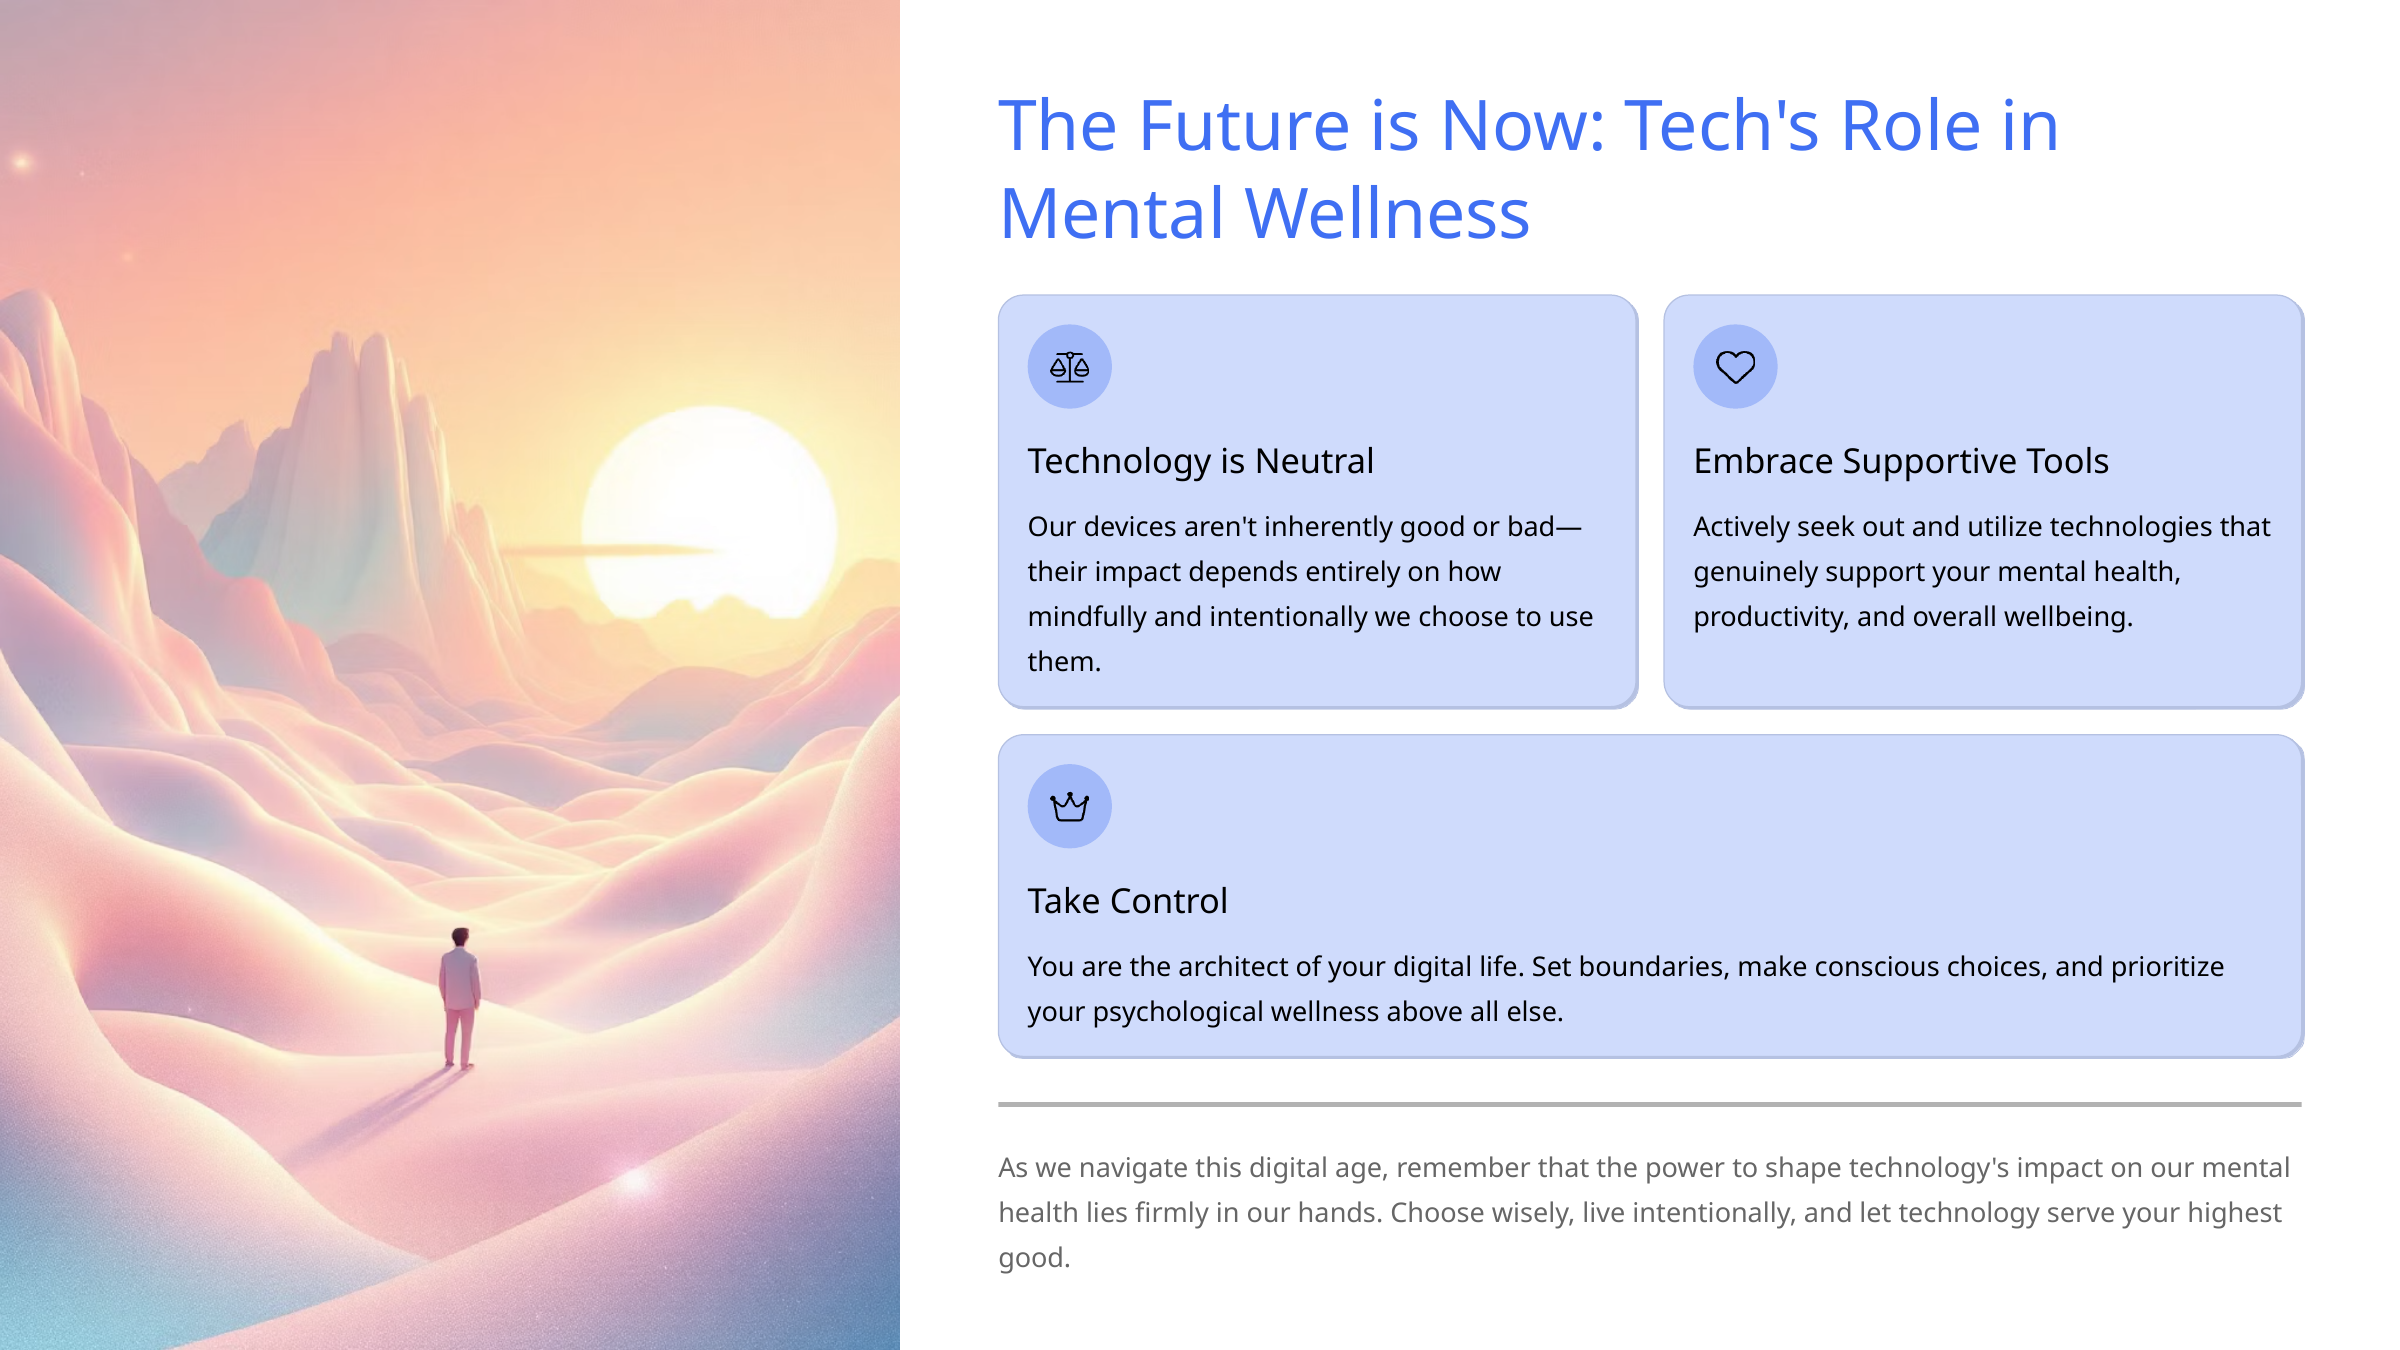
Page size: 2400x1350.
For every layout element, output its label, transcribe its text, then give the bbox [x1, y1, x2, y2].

text_box As we navigate this digital age, remember that the power to shape technology's impact on our mental health lies firmly in our hands. Choose wisely, live intentionally, and let technology serve your highest good. [998, 1138, 2302, 1274]
text_box Our devices aren't inherently good or bad—their impact depends entirely on how mindfully and intentionally we choose to use them. [1027, 497, 1607, 678]
text_box Take Control [1027, 876, 1379, 921]
text_box Embrace Supportive Tools [1693, 436, 2099, 481]
text_box [998, 734, 2302, 1057]
text_box You are the architect of your digital life. Set boundaries, make conscious choices, and prioritize your psychological wellness above all else. [1027, 937, 2273, 1028]
picture [1050, 342, 1089, 391]
text_box [998, 1102, 2302, 1107]
text_box [1693, 324, 1778, 409]
text_box [1027, 324, 1112, 409]
text_box [1027, 764, 1112, 849]
picture [1716, 342, 1755, 391]
text_box Technology is Neutral [1027, 436, 1379, 481]
text_box The Future is Now: Tech's Role in Mental Wellness [998, 77, 2302, 253]
text_box Actively seek out and utilize technologies that genuinely support your mental health, productivity, and overall wellbeing. [1693, 497, 2273, 633]
picture [1050, 782, 1089, 831]
text_box [1664, 295, 2302, 707]
picture [0, 0, 901, 1350]
text_box [998, 295, 1637, 707]
